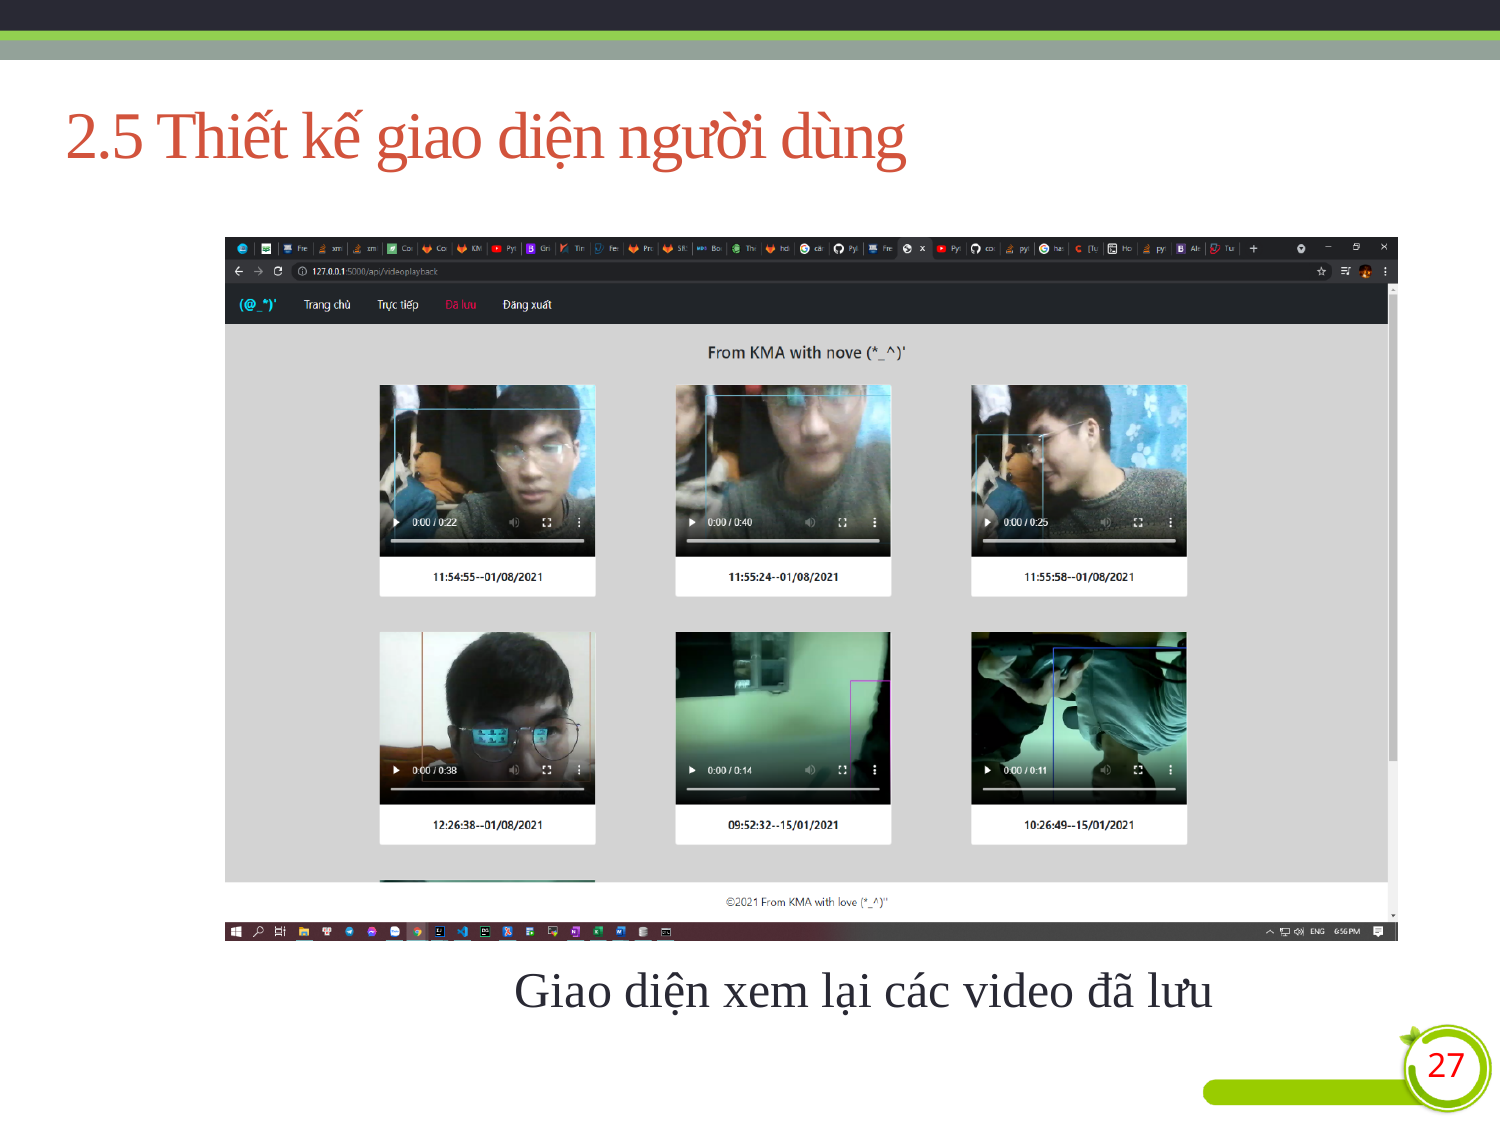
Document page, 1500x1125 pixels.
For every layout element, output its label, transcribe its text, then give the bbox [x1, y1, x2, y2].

text_box 2.5 Thiết kế giao diện người dùng [50, 89, 1337, 175]
text_box Giao diện xem lại các video đã lưu [499, 949, 1250, 1025]
picture [224, 237, 1500, 1125]
